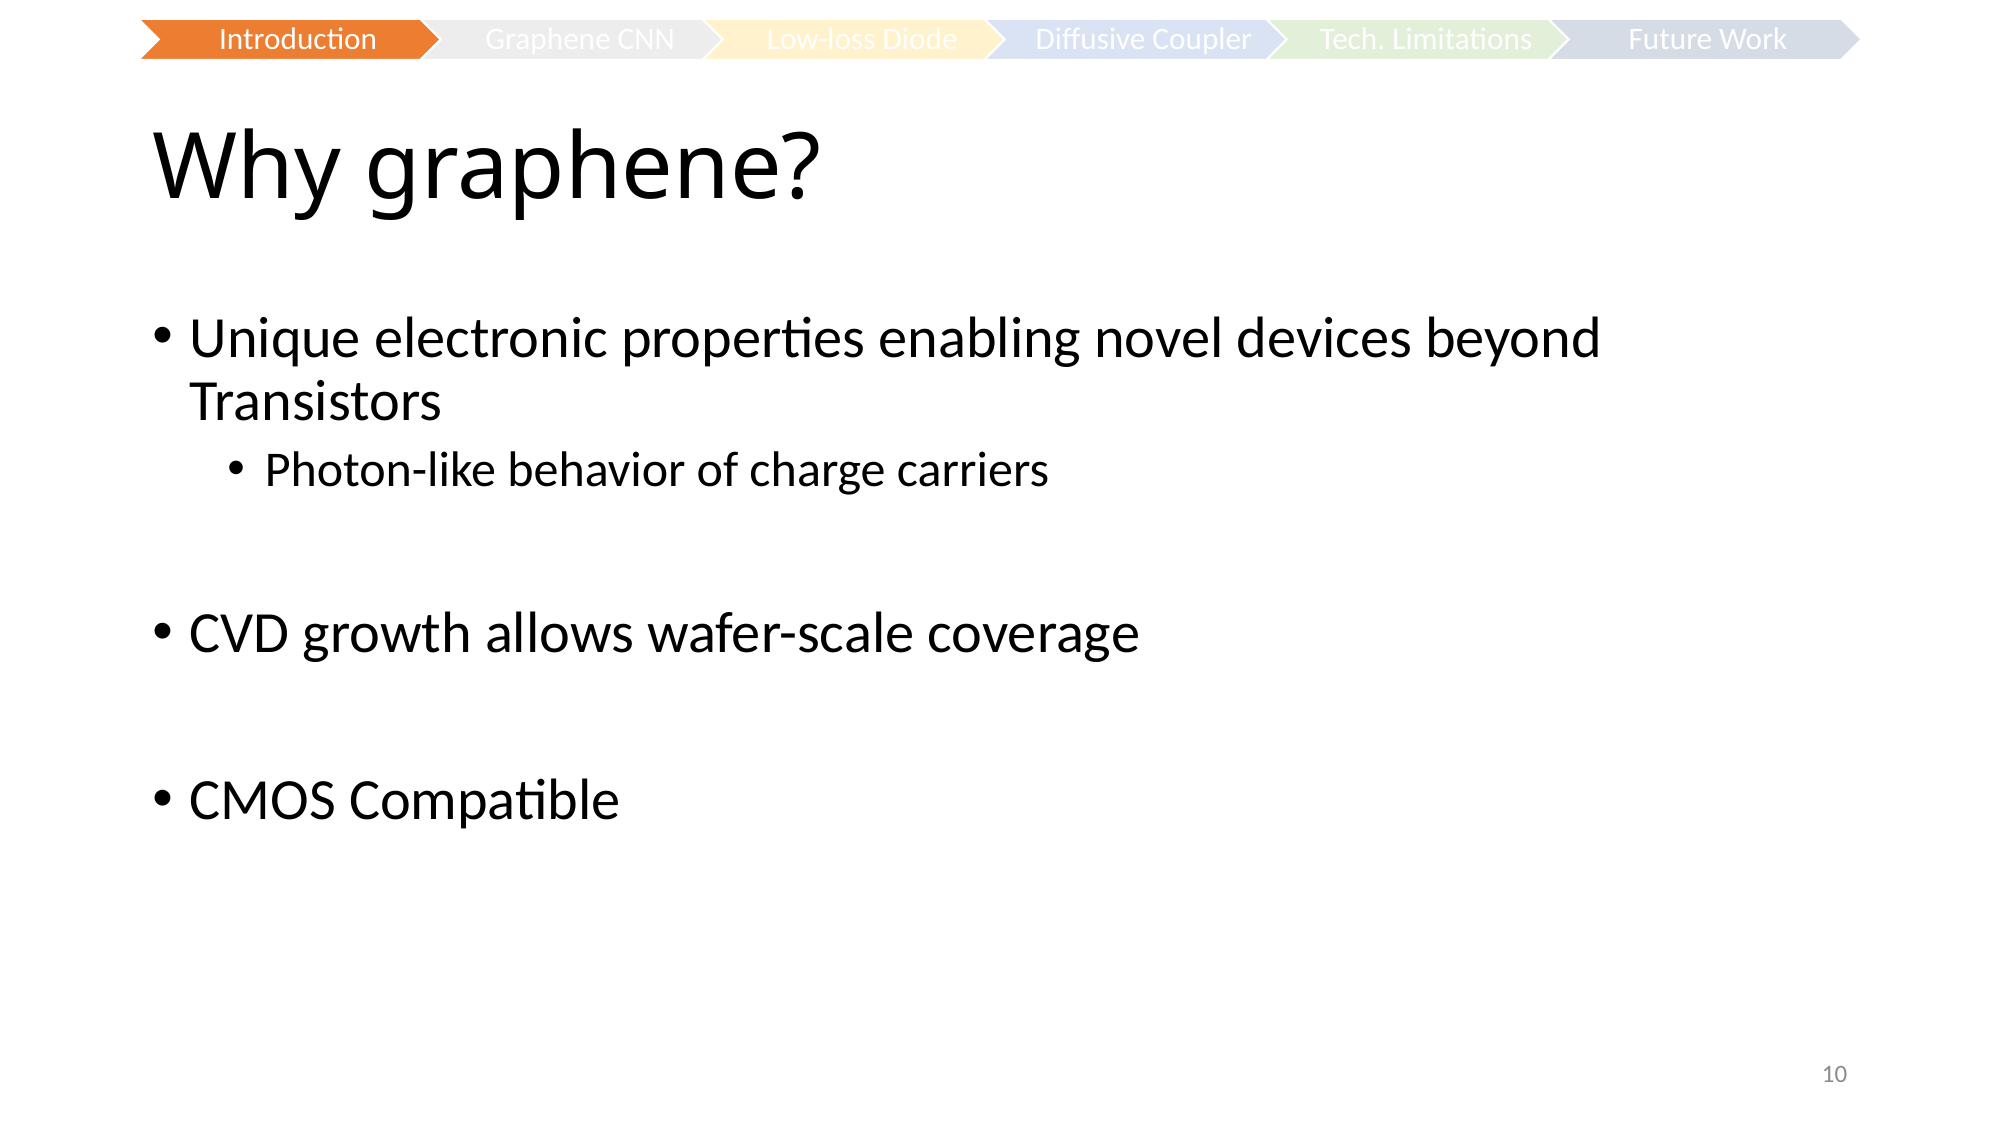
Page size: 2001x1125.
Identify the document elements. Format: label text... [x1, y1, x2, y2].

list Unique electronic properties enabling novel devices beyond Transistors Photon-like behavior of charge carriers CVD growth allows wafer-scale coverage CMOS Compatible [137, 299, 1863, 1014]
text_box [137, 18, 1863, 60]
title Why graphene? [137, 60, 1863, 278]
slide_number 10 [1412, 1042, 1863, 1103]
